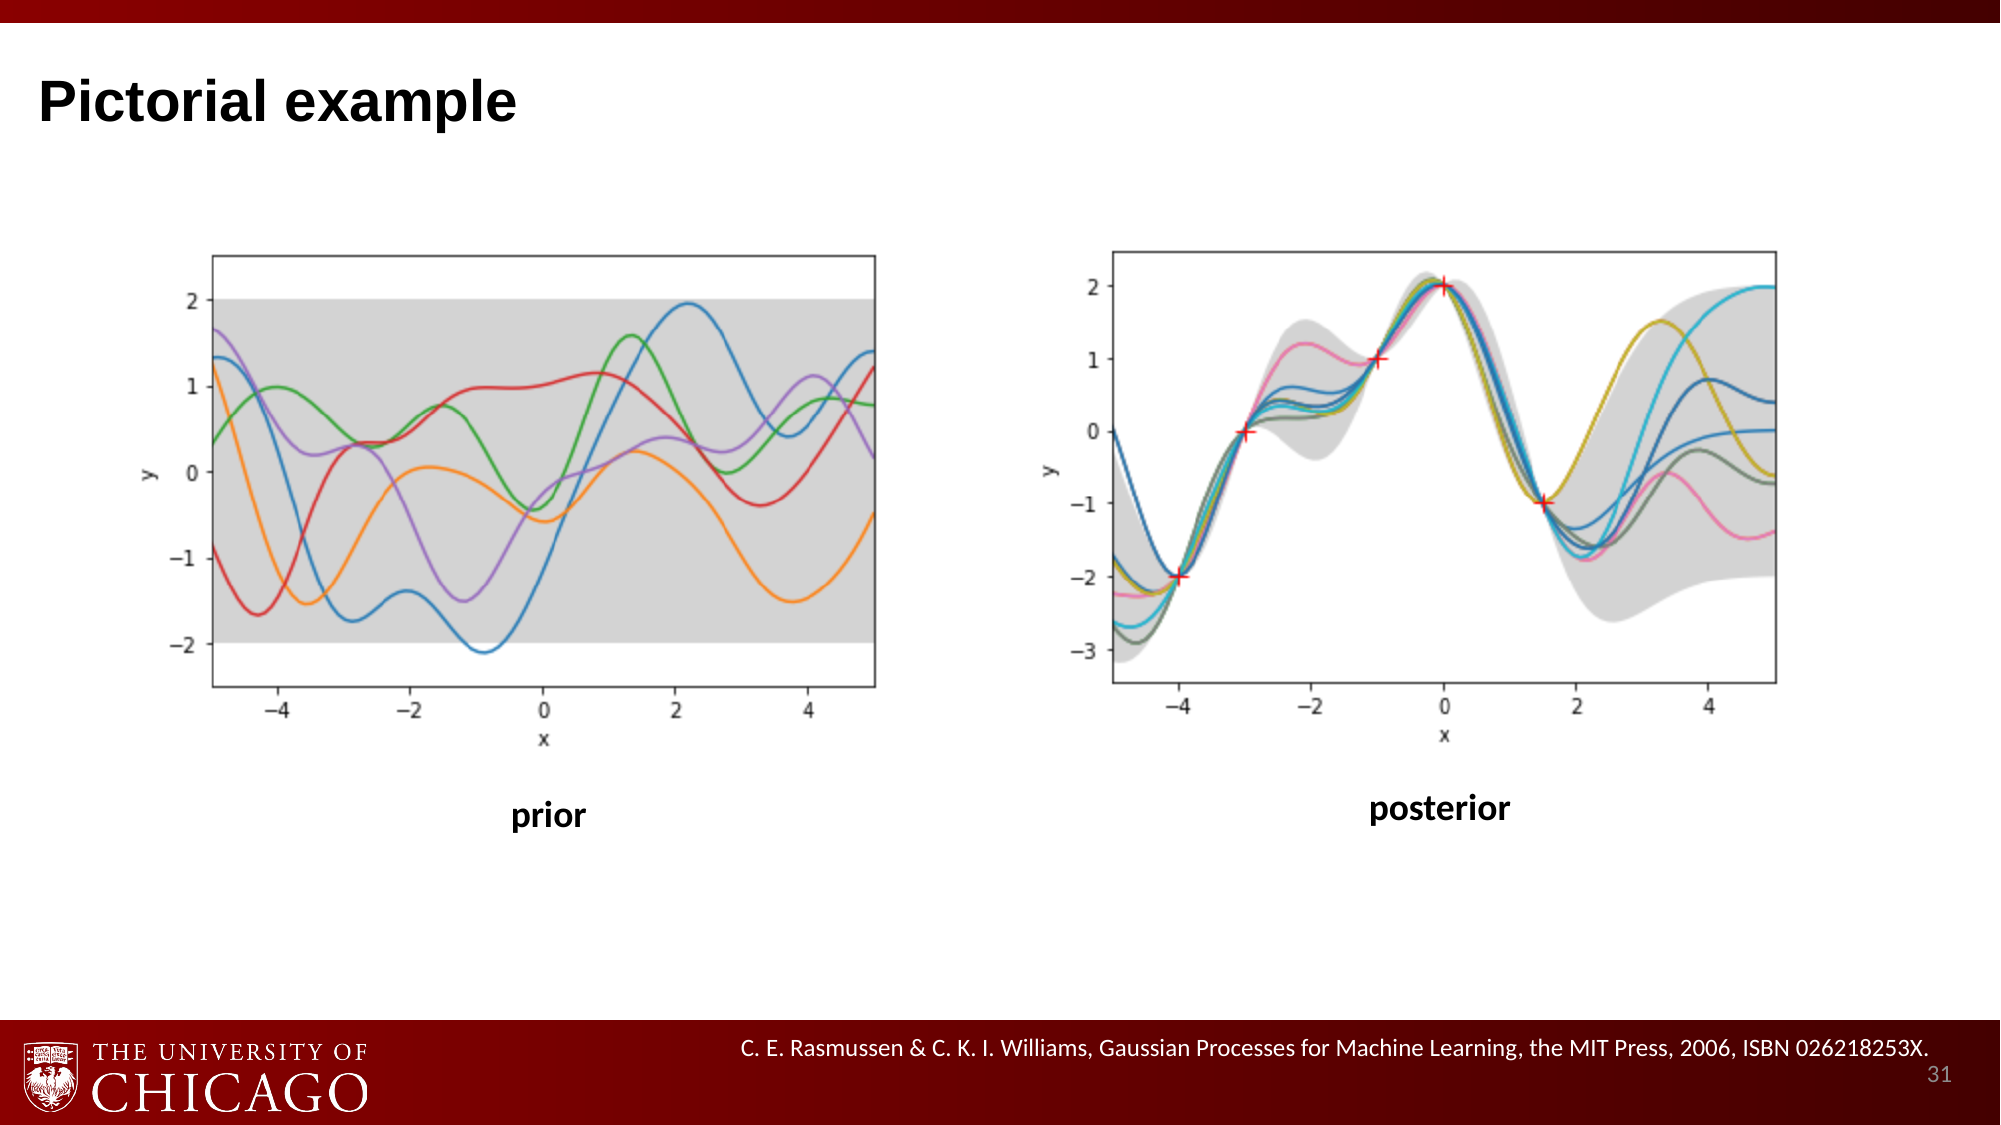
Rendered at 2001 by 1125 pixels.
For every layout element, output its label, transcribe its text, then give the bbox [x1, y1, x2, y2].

text_box [0, 0, 2000, 23]
slide_number 31 [1517, 1042, 1968, 1103]
picture [127, 244, 895, 757]
text_box prior [496, 782, 847, 843]
text_box [0, 1020, 2000, 1125]
text_box posterior [1353, 775, 1704, 835]
picture [23, 1042, 367, 1112]
text_box Pictorial example [23, 55, 1704, 141]
text_box C. E. Rasmussen & C. K. I. Williams, Gaussian Processes for Machine Learning, the MIT Press, 2006, ISBN 026218253X. [726, 1024, 1959, 1069]
picture [1027, 244, 1786, 750]
